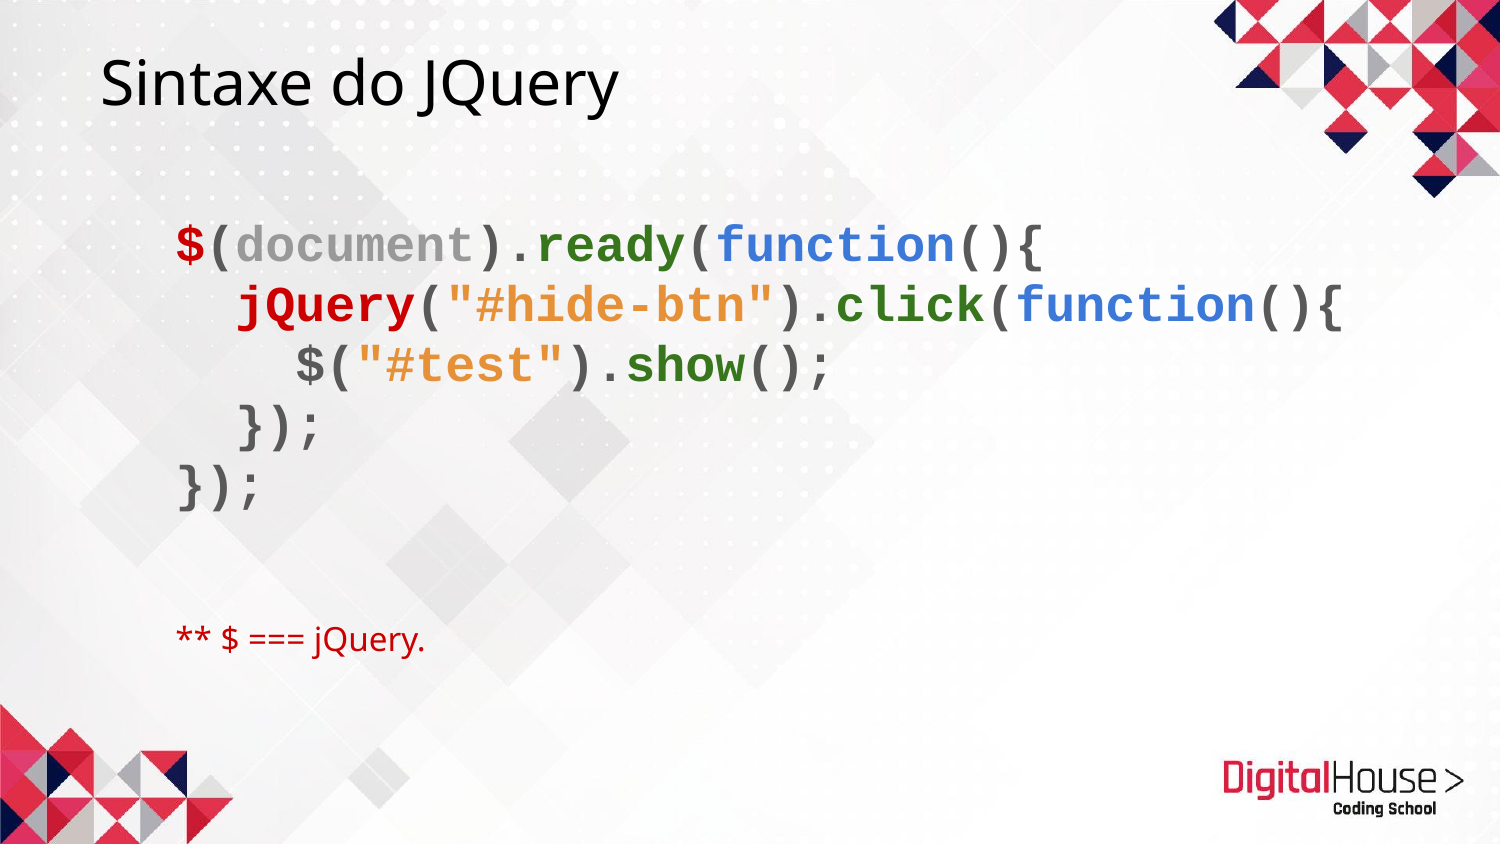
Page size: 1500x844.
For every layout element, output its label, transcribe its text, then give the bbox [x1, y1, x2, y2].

subtitle $(document).ready(function(){ jQuery("#hide-btn").click(function(){ $("#test").show(); }); }); [160, 196, 1413, 510]
title Sintaxe do JQuery [85, 9, 1187, 134]
text_box ** $ === jQuery. [160, 602, 1371, 743]
picture [0, 0, 1500, 844]
